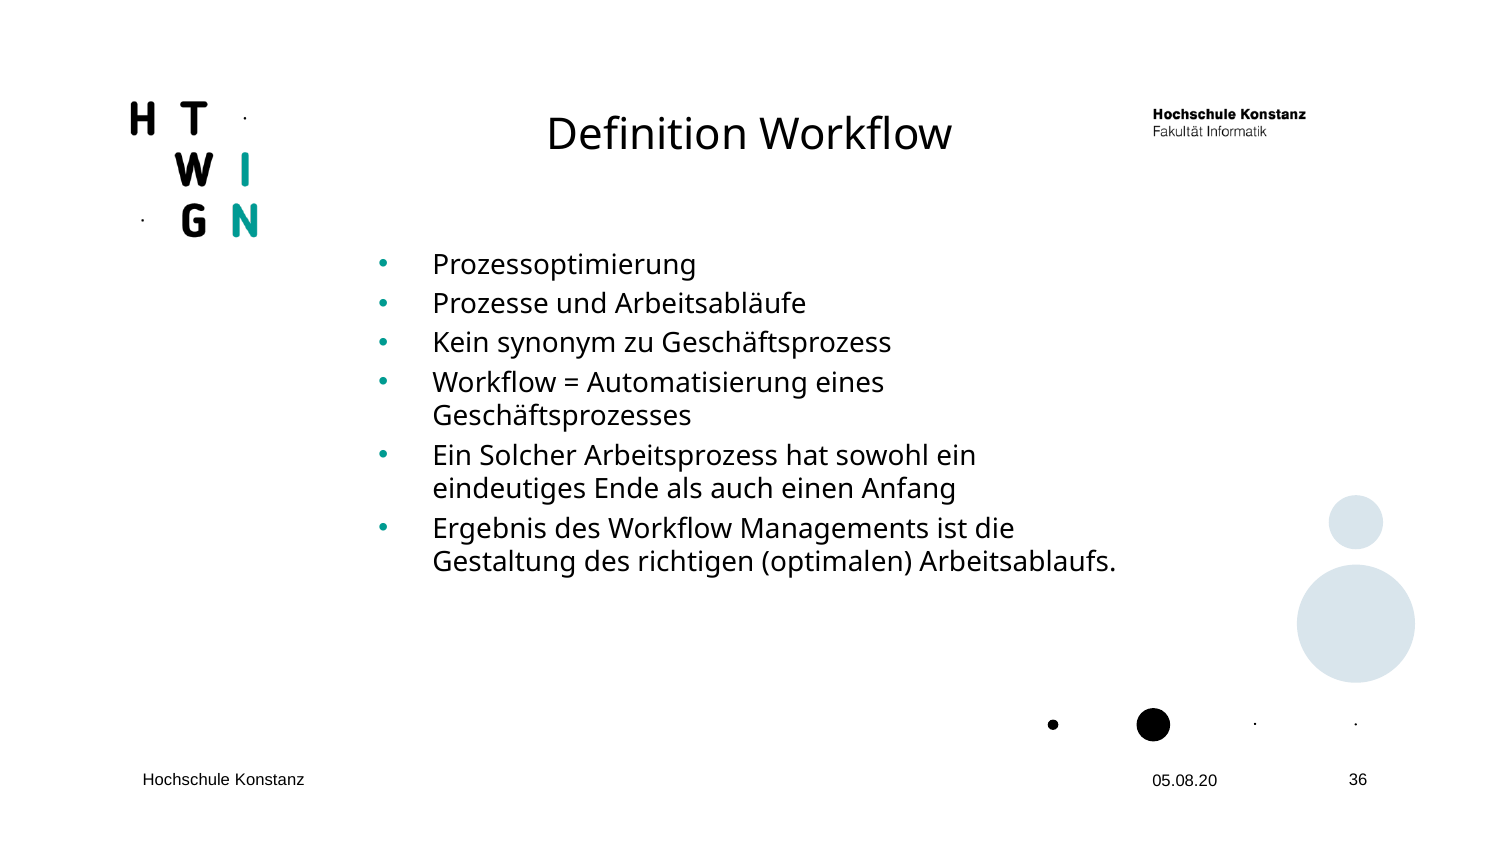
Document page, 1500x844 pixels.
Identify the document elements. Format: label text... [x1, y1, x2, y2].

picture [1102, 67, 1462, 273]
text_box Prozessoptimierung Prozesse und Arbeitsabläufe Kein synonym zu Geschäftsprozess Workflow = Automatisierung eines Geschäftsprozesses Ein Solcher Arbeitsprozess hat sowohl ein eindeutiges Ende als auch einen Anfang Ergebnis des Workflow Managements ist die Gestaltung des richtigen (optimalen) Arbeitsablaufs. [363, 238, 1137, 605]
list Definition Workflow [243, 98, 1257, 169]
picture [91, 67, 296, 271]
